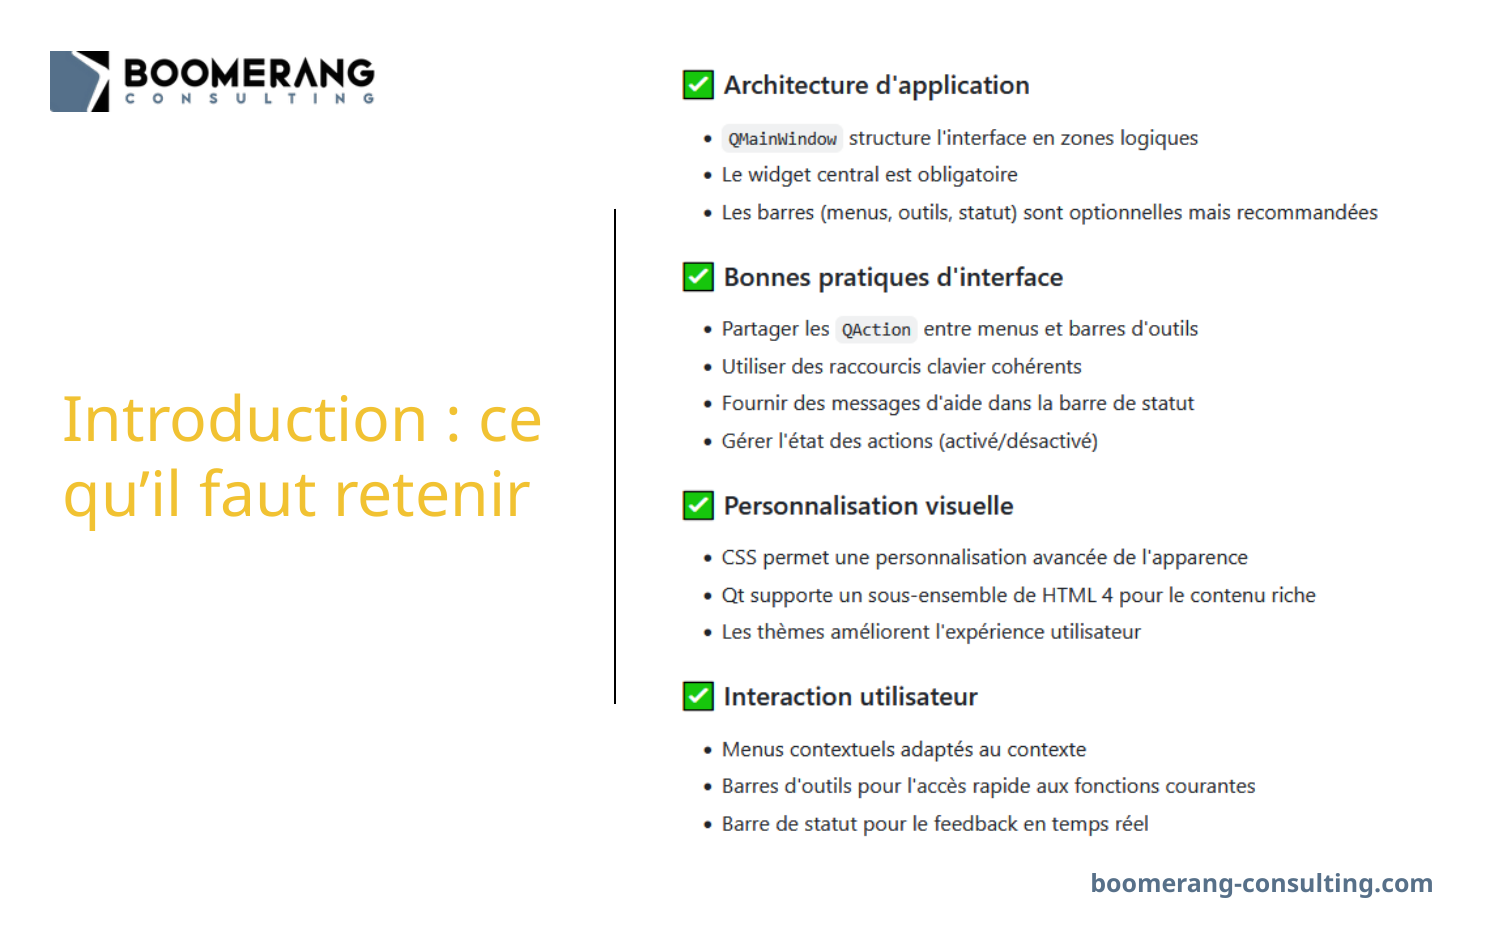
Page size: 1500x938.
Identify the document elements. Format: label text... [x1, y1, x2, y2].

picture [680, 64, 1384, 844]
title Introduction : ce qu’il faut retenir [47, 55, 589, 853]
picture [50, 51, 389, 55]
